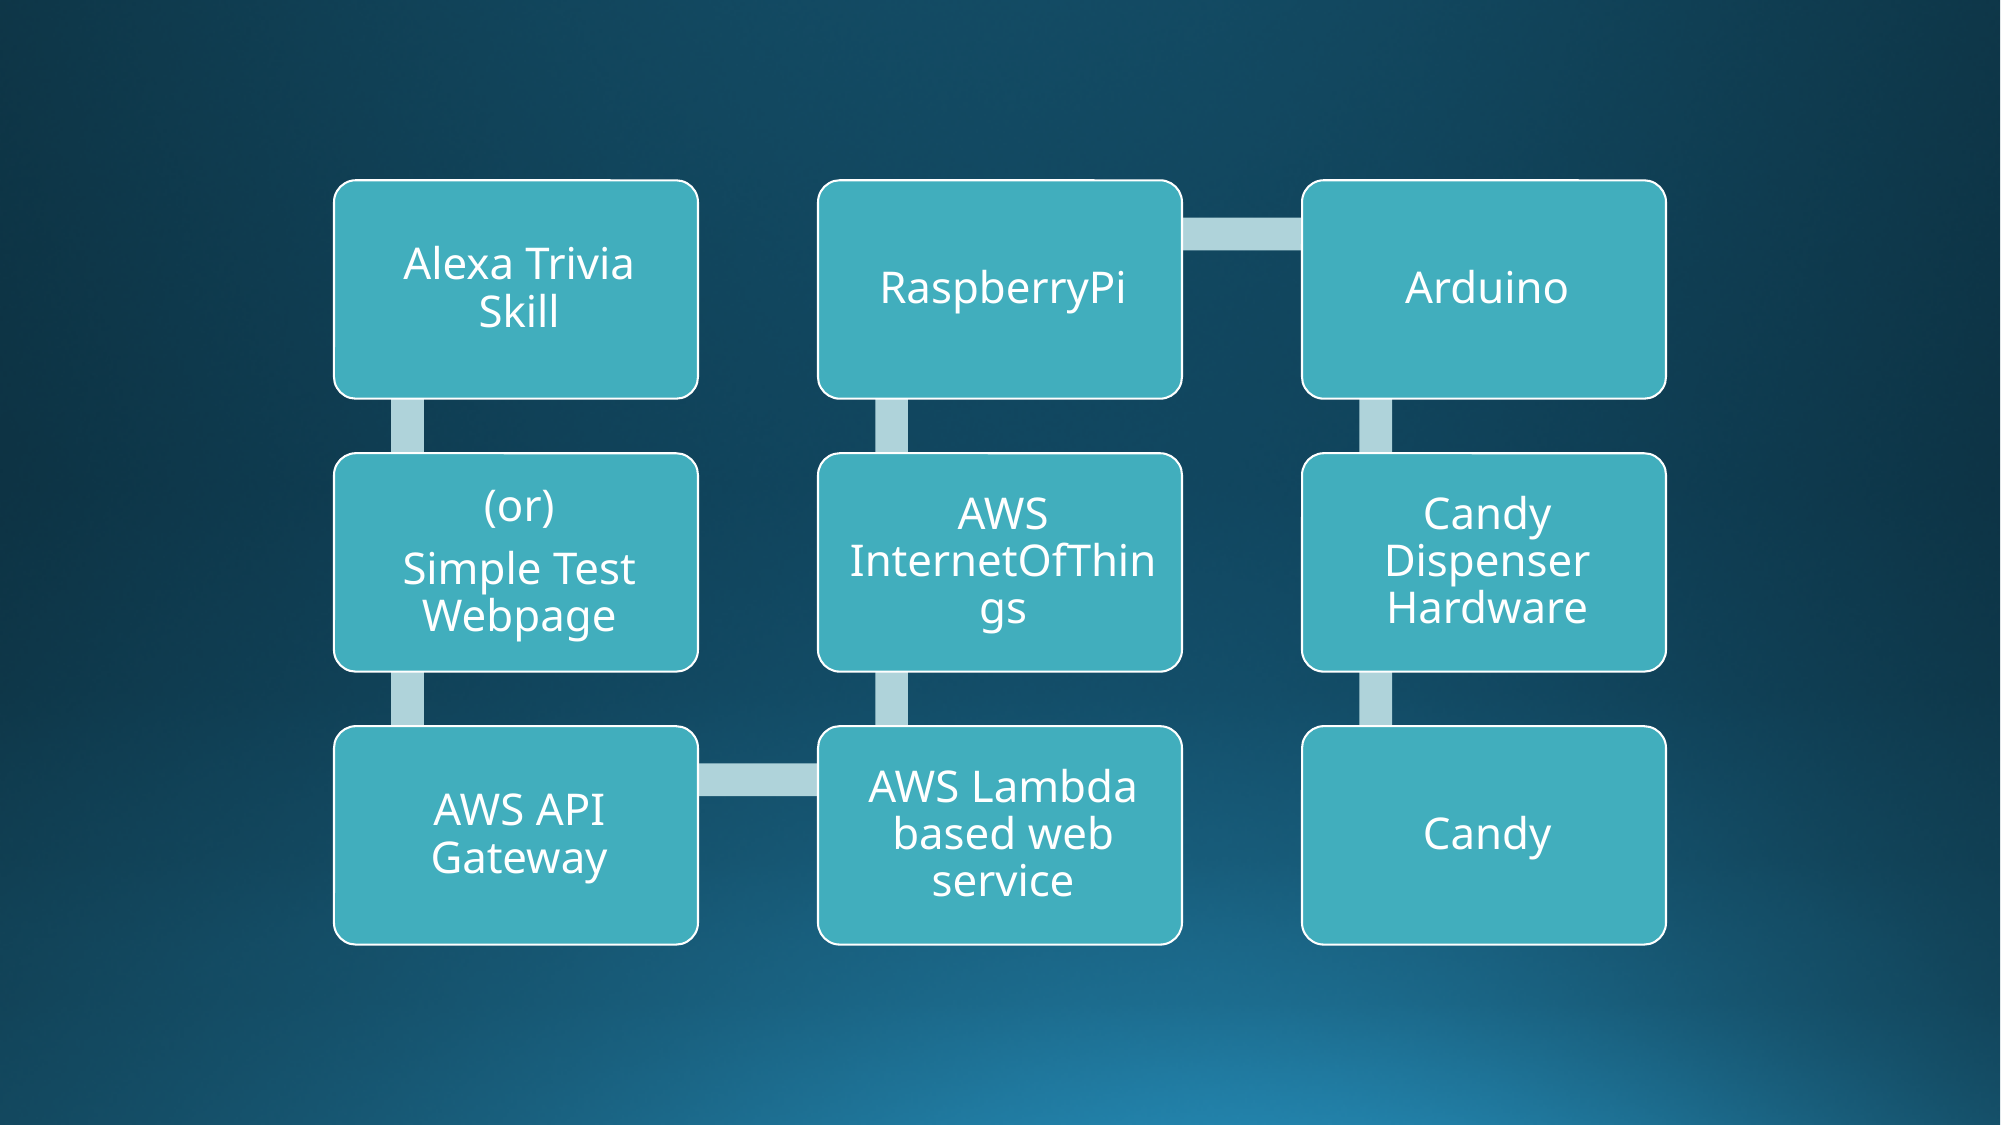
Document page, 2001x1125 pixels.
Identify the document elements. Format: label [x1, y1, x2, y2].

picture [0, 0, 2001, 1125]
text_box [333, 117, 1667, 1007]
